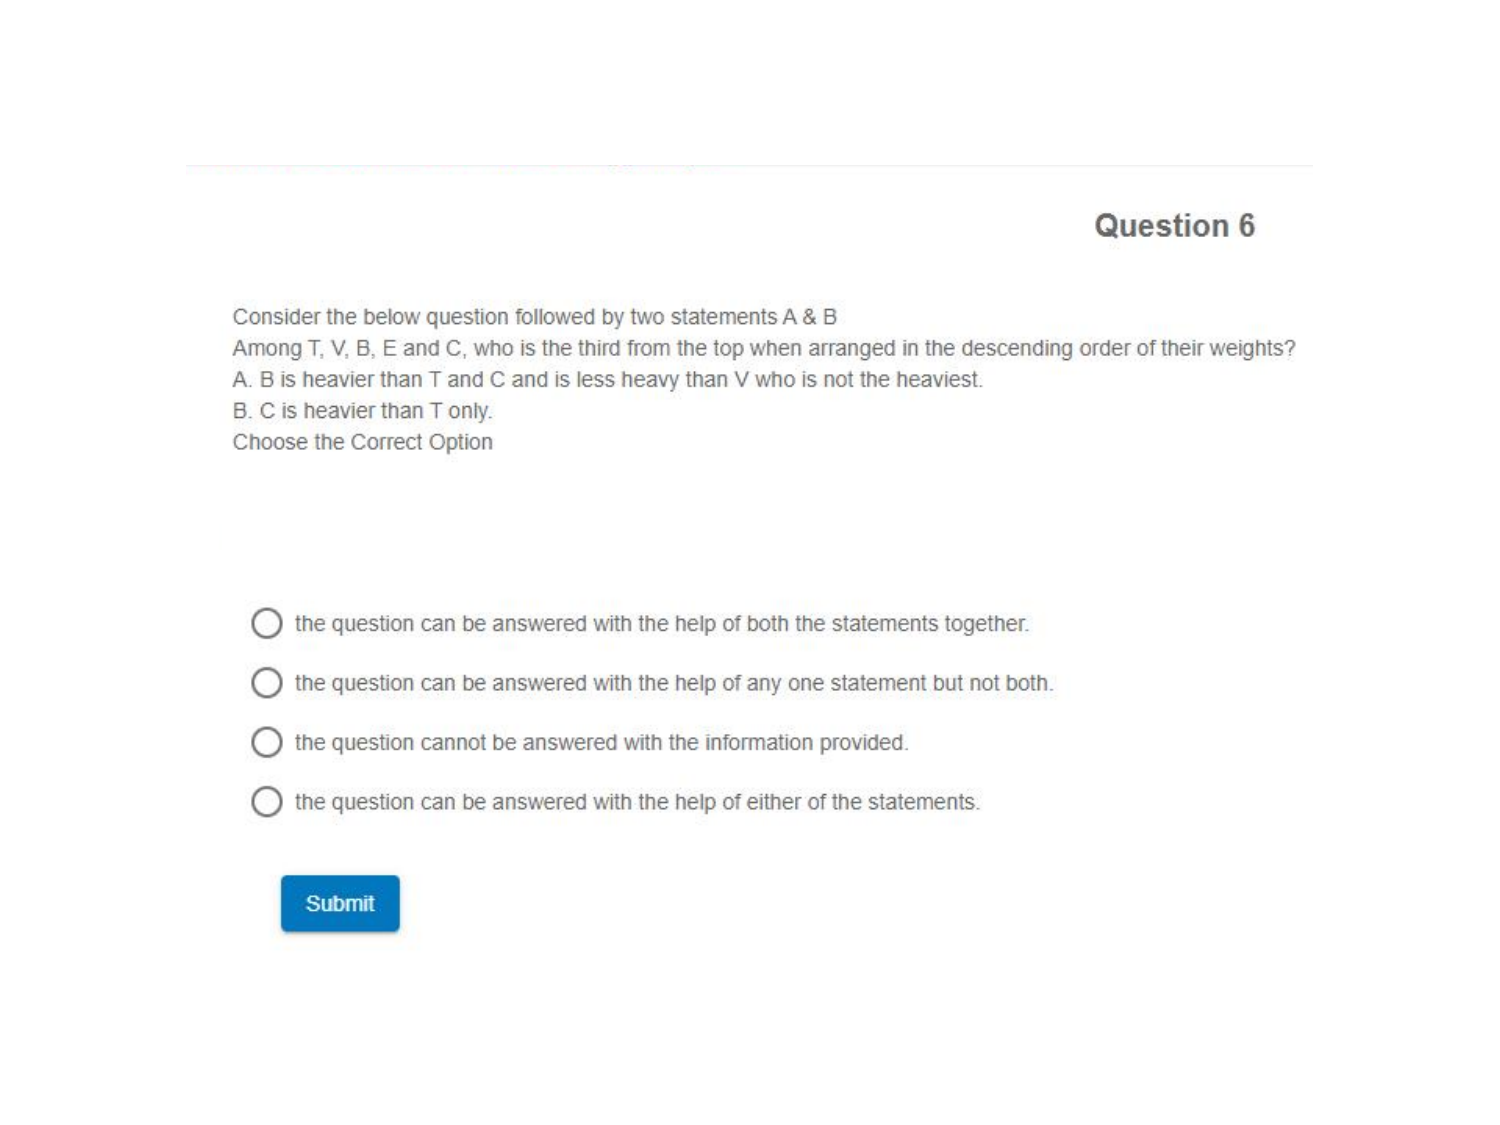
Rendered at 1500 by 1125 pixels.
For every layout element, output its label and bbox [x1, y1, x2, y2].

picture [179, 165, 1321, 960]
